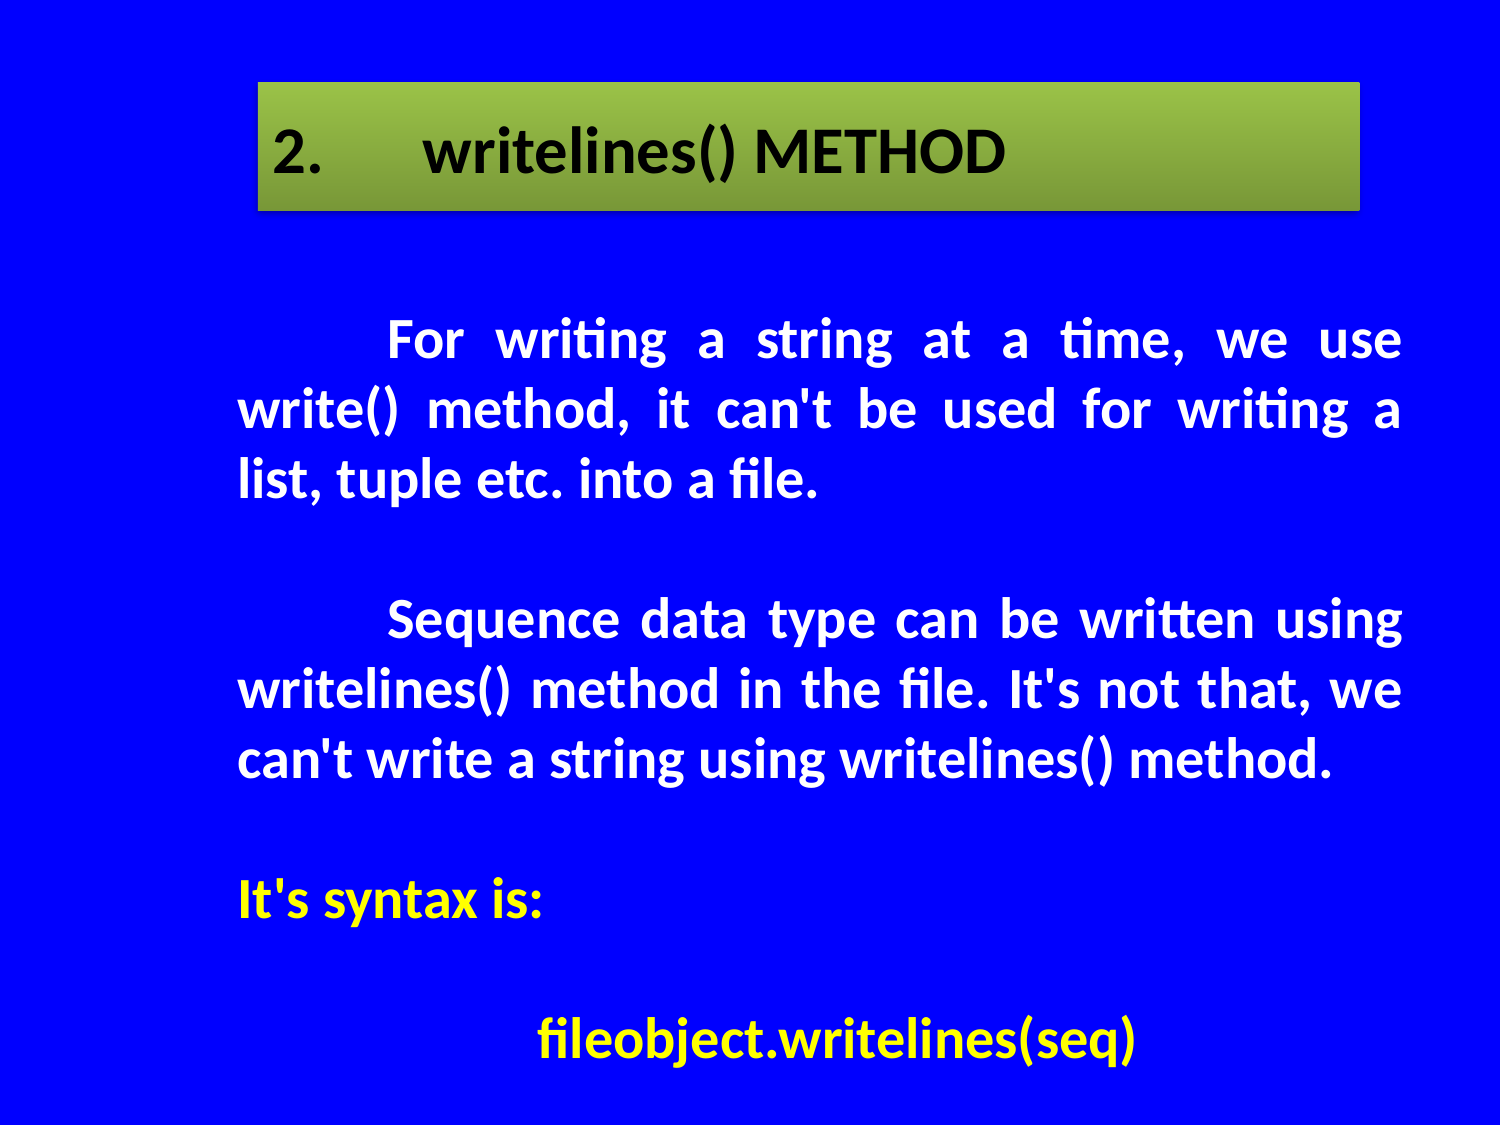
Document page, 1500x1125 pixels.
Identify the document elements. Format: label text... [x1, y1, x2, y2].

text_box 2. writelines() METHOD [257, 82, 1360, 211]
text_box For writing a string at a time, we use write() method, it can't be used for writing a list, tuple etc. into a file. Sequence data type can be written using writelines() method in the file. It's not that, we can't write a string using writelines() method. It's syntax is: fileobject.writelines(seq) [222, 292, 1418, 1078]
